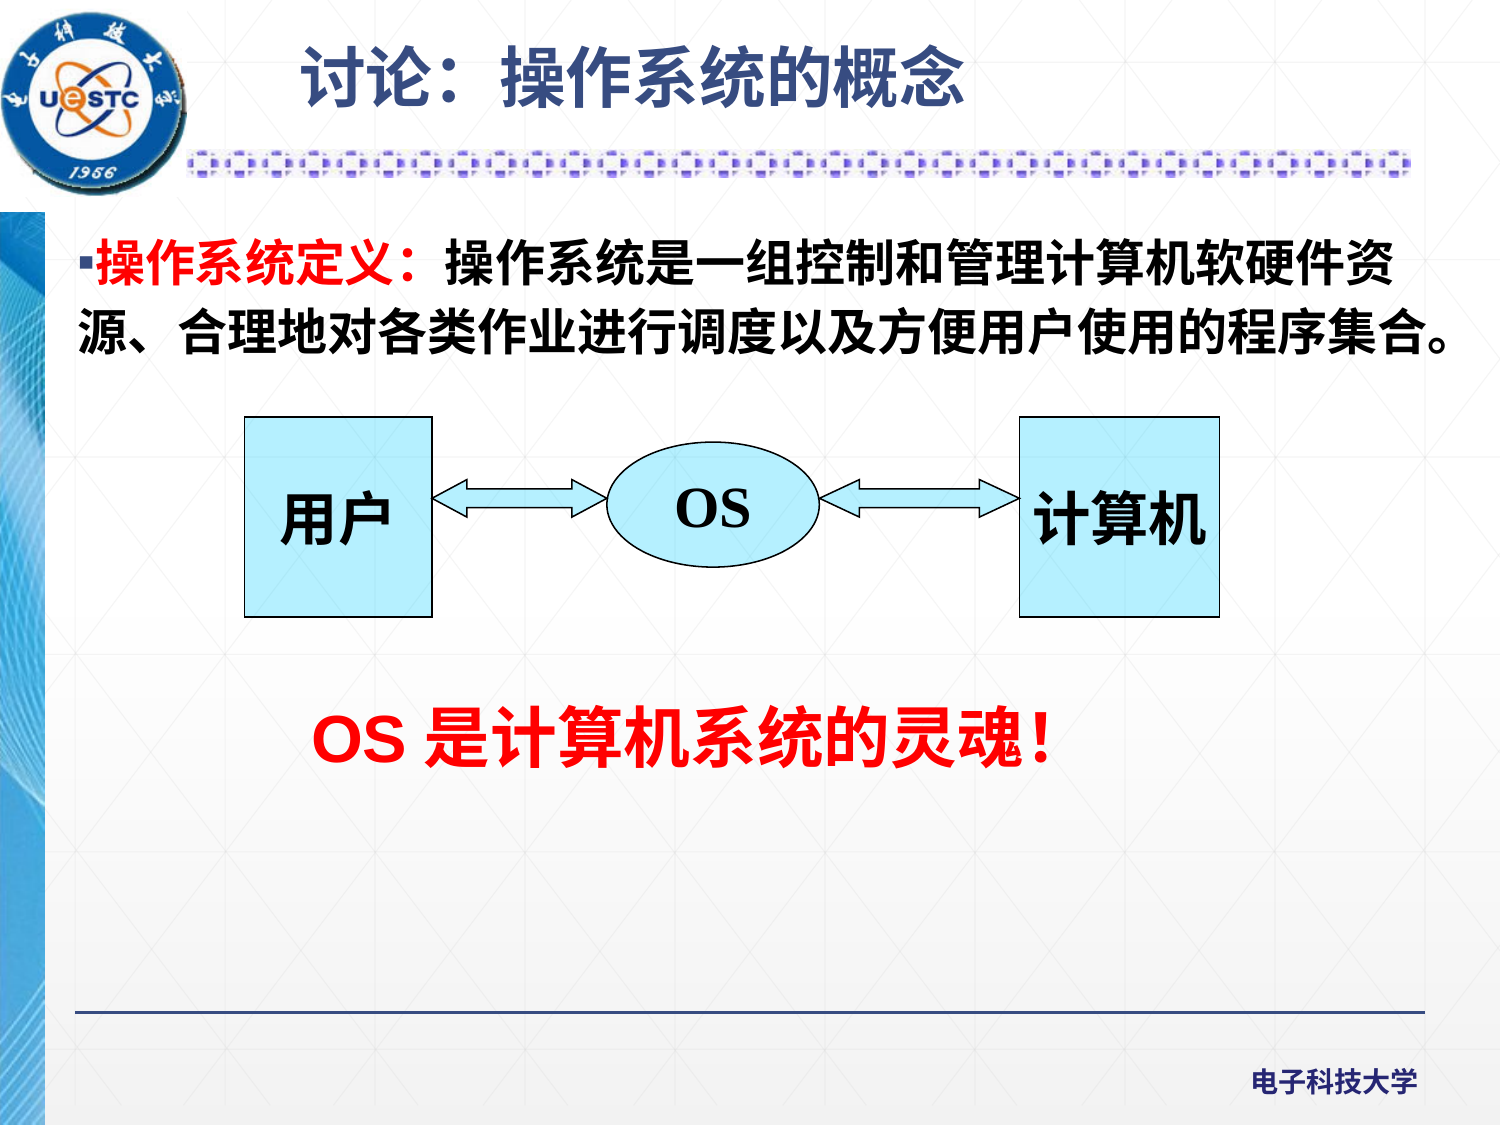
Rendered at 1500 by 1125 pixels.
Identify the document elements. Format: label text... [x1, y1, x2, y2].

text_box [819, 479, 1020, 518]
title 讨论：操作系统的概念 [249, 37, 1500, 200]
picture [0, 0, 249, 197]
picture [0, 212, 45, 1125]
text_box OS是计算机系统的灵魂！ [296, 688, 1500, 783]
text_box 用户 [244, 417, 432, 618]
text_box 计算机 [1019, 417, 1220, 618]
text_box OS [606, 442, 820, 568]
list 操作系统定义：操作系统是一组控制和管理计算机软硬件资源、合理地对各类作业进行调度以及方便用户使用的程序集合。 [62, 214, 1445, 553]
text_box [431, 479, 607, 518]
